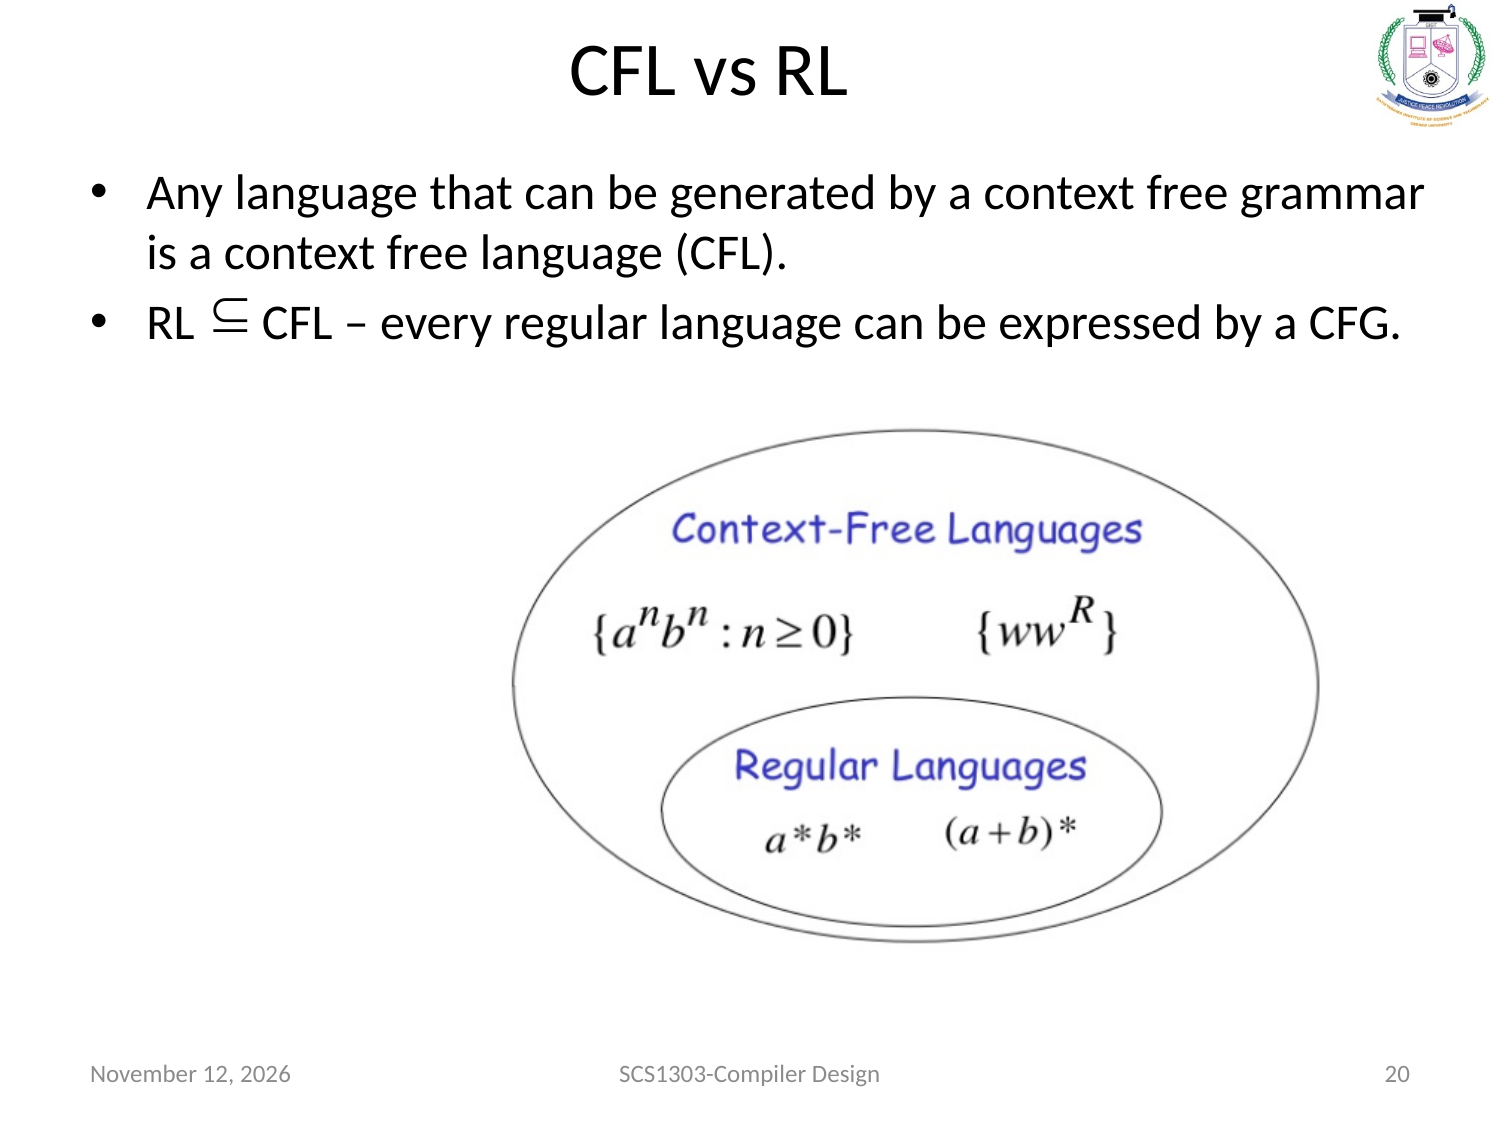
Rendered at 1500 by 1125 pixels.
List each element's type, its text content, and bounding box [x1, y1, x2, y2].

title CFL vs RL [199, 11, 1219, 119]
slide_number 20 [1074, 1042, 1425, 1103]
picture [456, 406, 1348, 962]
footer SCS1303-Compiler Design [512, 1042, 988, 1103]
picture [1361, 0, 1500, 129]
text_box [198, 292, 258, 352]
list Any language that can be generated by a context free grammar is a context free language (CFL). RL CFL – every regular language can be expressed by a CFG. [75, 152, 1442, 1005]
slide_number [75, 1042, 425, 1103]
